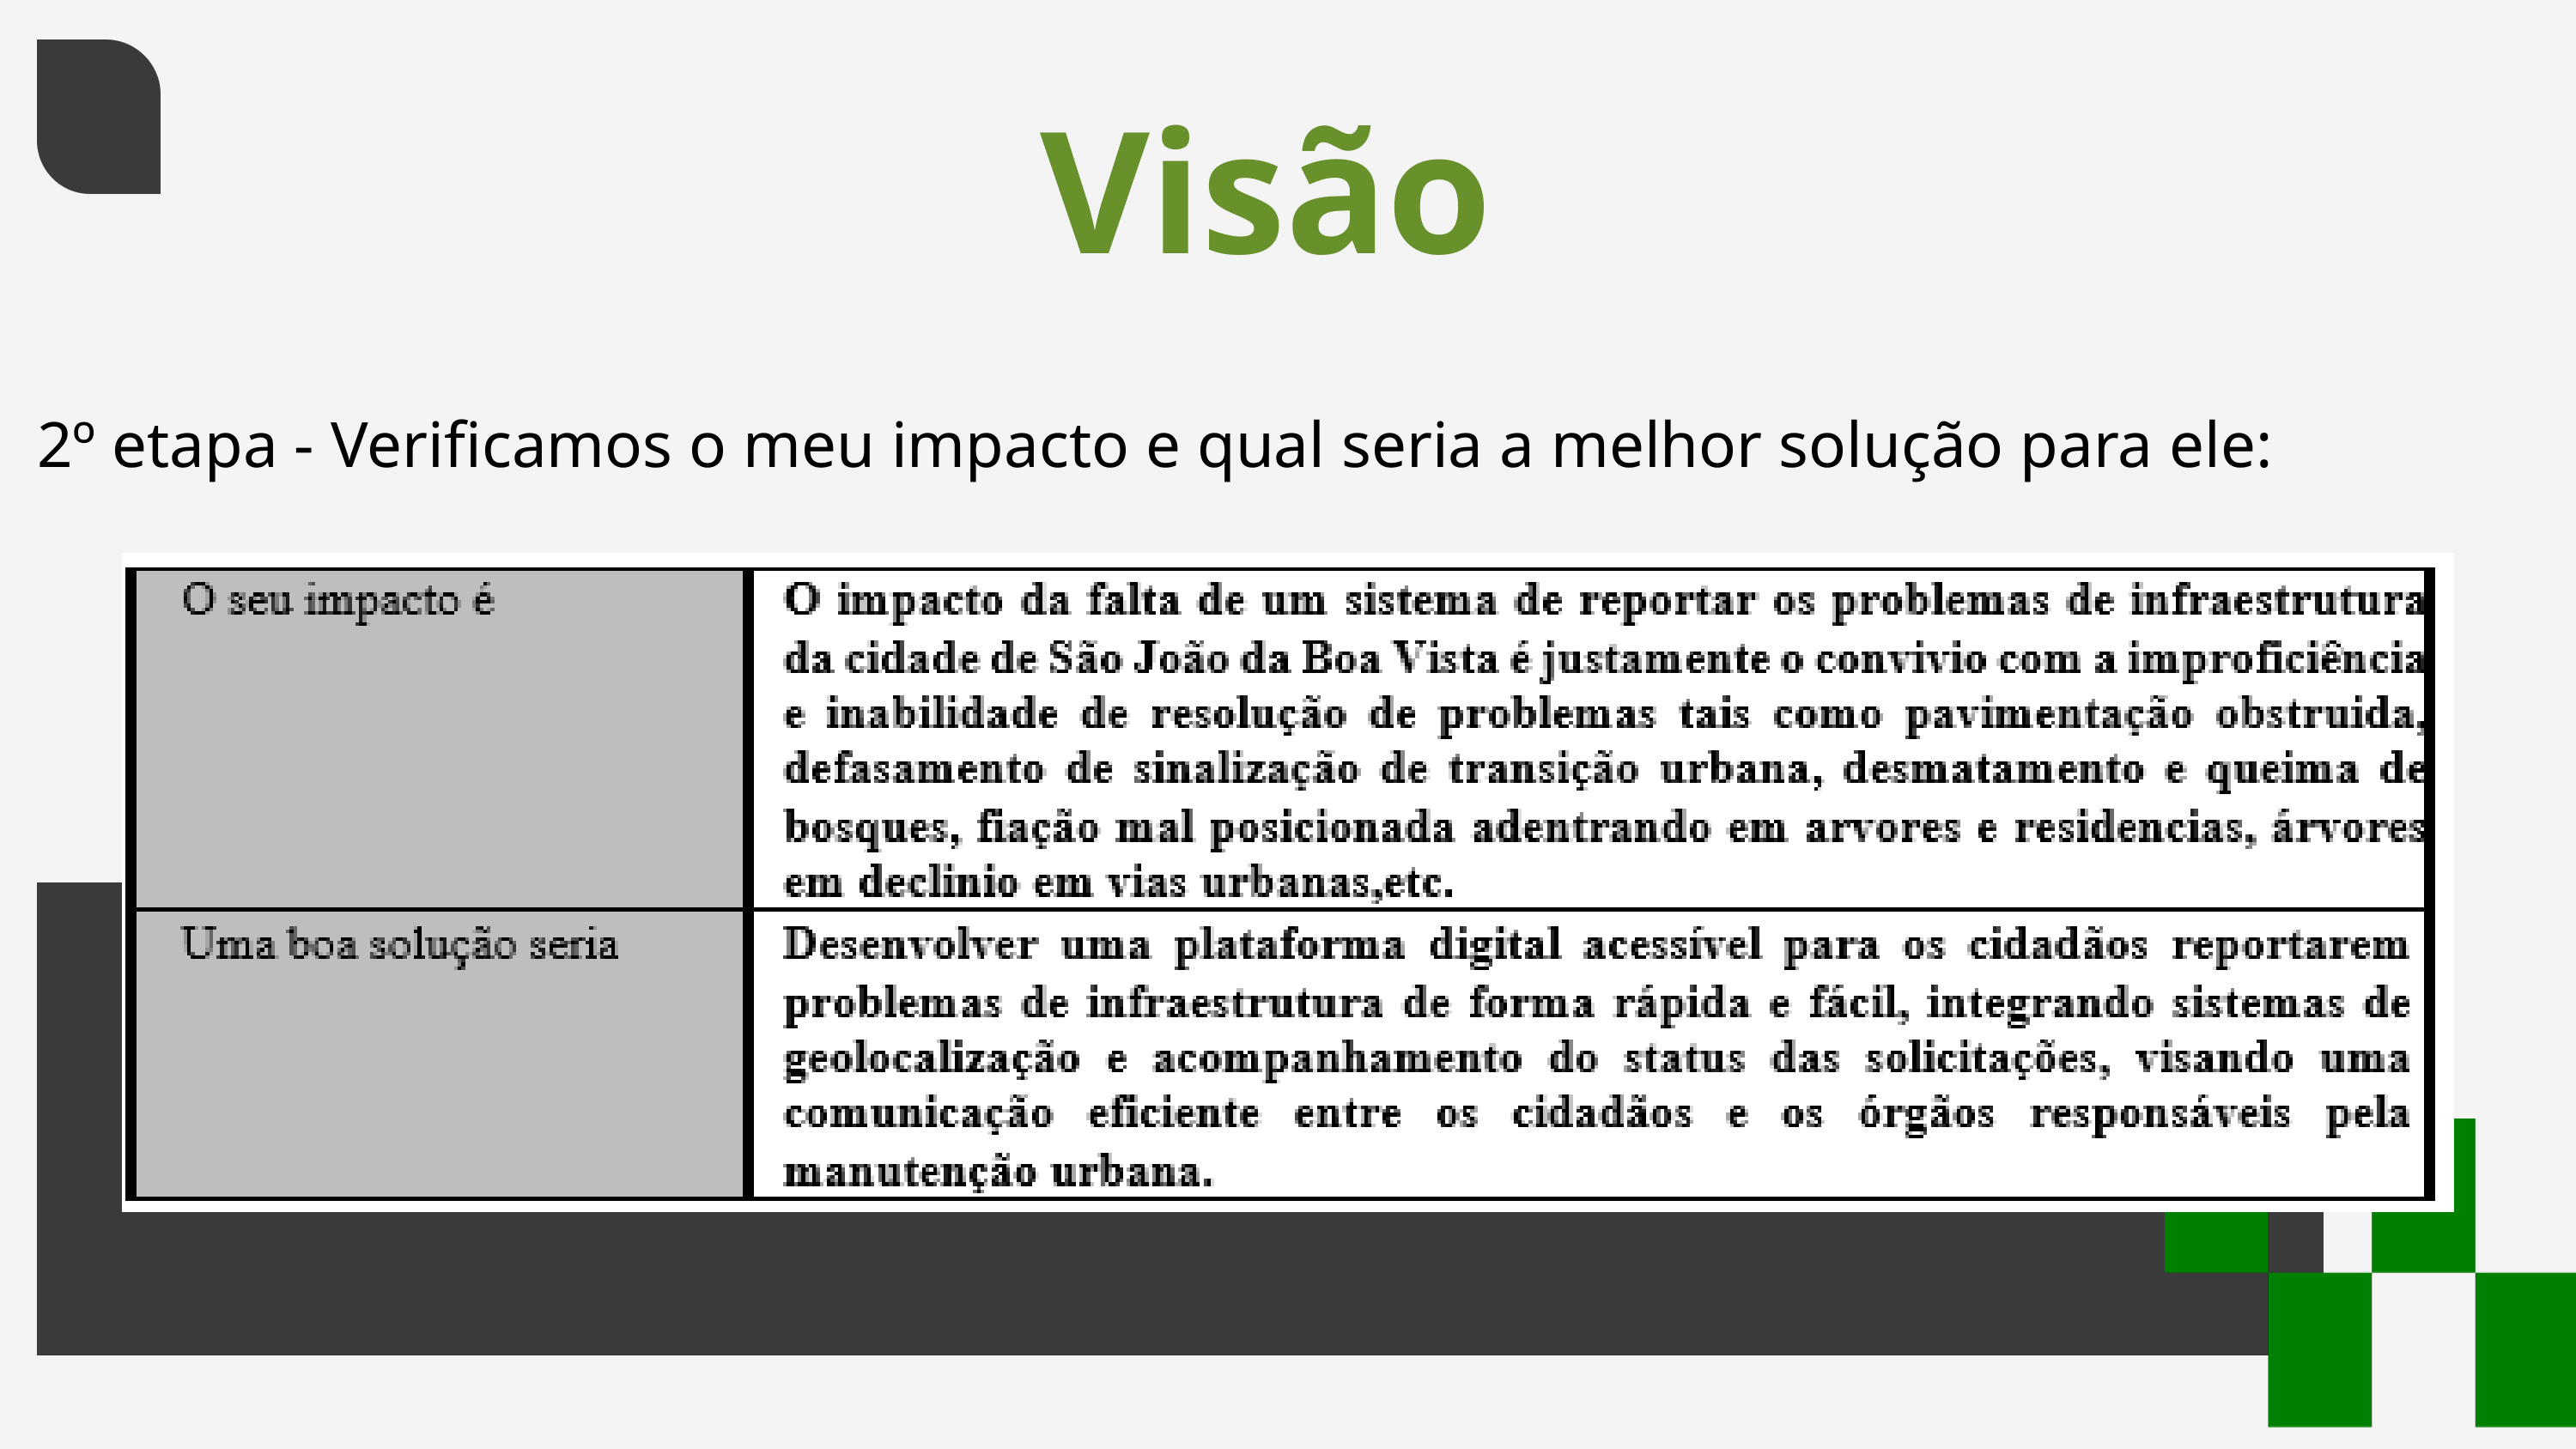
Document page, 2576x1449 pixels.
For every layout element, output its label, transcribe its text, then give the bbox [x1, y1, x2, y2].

text_box 2º etapa - Verificamos o meu impacto e qual seria a melhor solução para ele: [37, 288, 2576, 879]
text_box [2322, 879, 2455, 1212]
text_box Visão [0, 118, 2576, 288]
text_box [2165, 1119, 2576, 1428]
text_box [36, 882, 2324, 1356]
text_box [37, 39, 161, 118]
